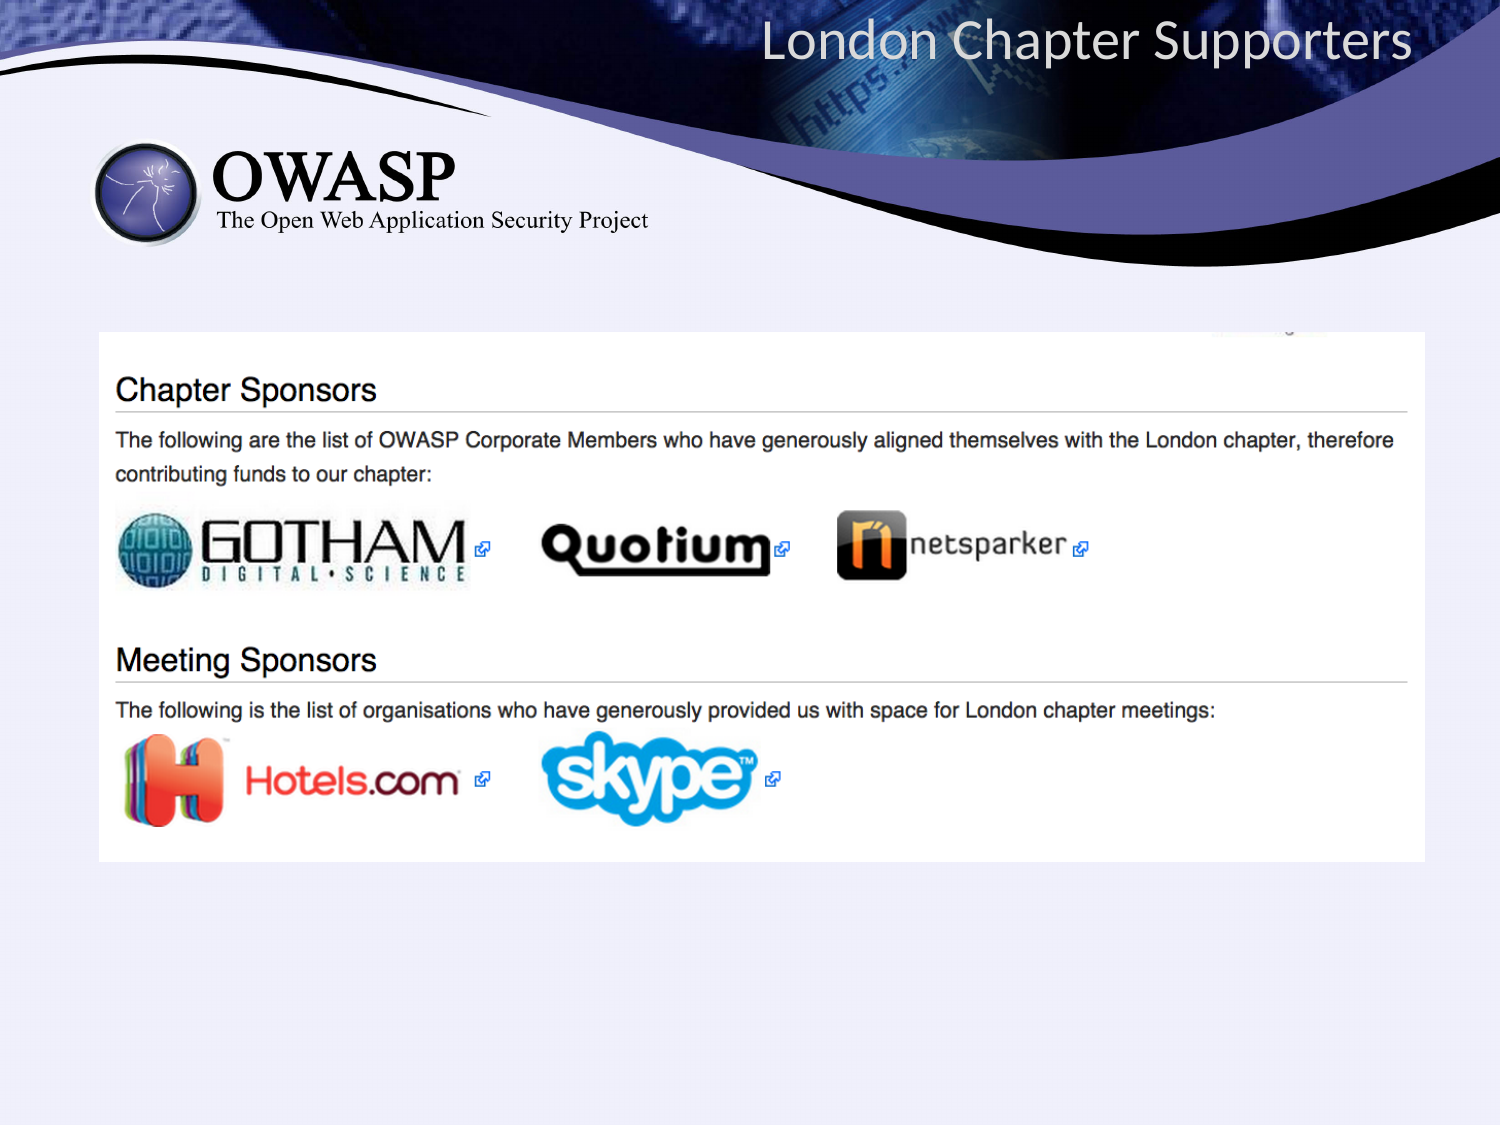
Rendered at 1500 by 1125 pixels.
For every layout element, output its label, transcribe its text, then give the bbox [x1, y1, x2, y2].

title London Chapter Supporters [699, 12, 1475, 130]
picture [0, 0, 1500, 1125]
